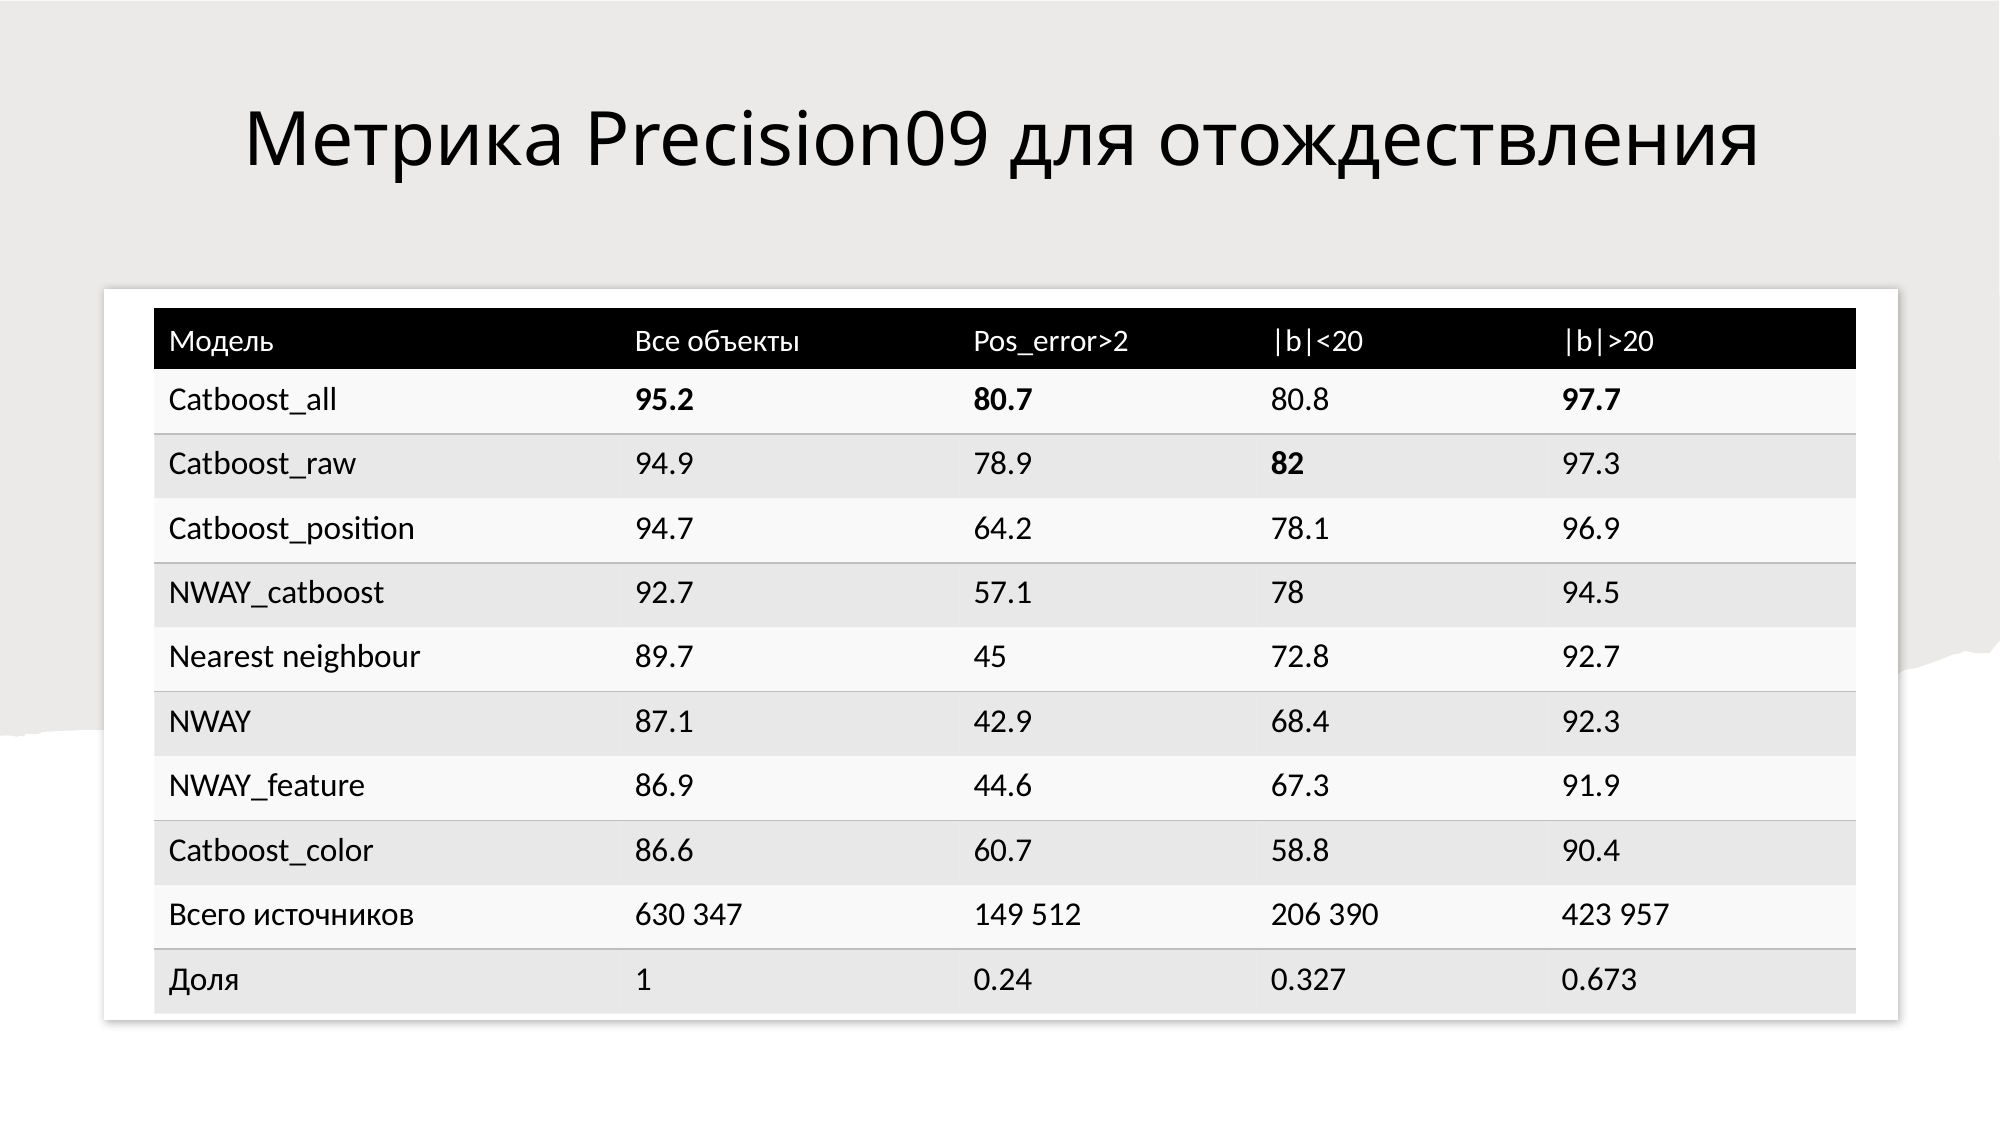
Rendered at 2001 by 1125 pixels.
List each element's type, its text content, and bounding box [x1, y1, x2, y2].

table_cell NWAY_feature [154, 756, 620, 820]
table_header Pos_error>2 [959, 308, 1256, 369]
table_cell 58.8 [1256, 821, 1547, 885]
table_cell 86.6 [620, 821, 959, 885]
table_cell 78.9 [959, 435, 1256, 498]
text_box [0, 644, 2000, 1125]
table_cell 57.1 [959, 564, 1256, 627]
table_cell 80.8 [1256, 369, 1547, 433]
table_cell 78 [1256, 564, 1547, 627]
table_cell 80.7 [959, 369, 1256, 433]
table_cell 60.7 [959, 821, 1256, 885]
table_cell 45 [959, 627, 1256, 691]
table_cell 44.6 [959, 756, 1256, 820]
table_cell 42.9 [959, 692, 1256, 756]
table_cell 95.2 [620, 369, 959, 433]
table_header Все объекты [620, 308, 959, 369]
table_cell 94.7 [620, 498, 959, 562]
table_cell 1 [620, 950, 959, 1014]
table_cell 0.673 [1547, 950, 1856, 1014]
table_cell 82 [1256, 435, 1547, 498]
table_cell 67.3 [1256, 756, 1547, 820]
table_cell 630 347 [620, 885, 959, 948]
table_cell Catboost_raw [154, 435, 620, 498]
text_box [0, 0, 2000, 738]
table_cell 0.24 [959, 950, 1256, 1014]
table_cell 91.9 [1547, 756, 1856, 820]
table_cell 92.7 [1547, 627, 1856, 691]
table_header |b|<20 [1256, 308, 1547, 369]
table_cell Доля [154, 950, 620, 1014]
table_cell 78.1 [1256, 498, 1547, 562]
table_header |b|>20 [1547, 308, 1856, 369]
table_cell 423 957 [1547, 885, 1856, 948]
table_cell 90.4 [1547, 821, 1856, 885]
table_cell 0.327 [1256, 950, 1547, 1014]
table_cell 94.9 [620, 435, 959, 498]
table_cell 97.7 [1547, 369, 1856, 433]
table_cell Всего источников [154, 885, 620, 948]
table_cell 86.9 [620, 756, 959, 820]
table_cell NWAY [154, 692, 620, 756]
table_cell 89.7 [620, 627, 959, 691]
table_cell 94.5 [1547, 564, 1856, 627]
table_cell Catboost_all [154, 369, 620, 433]
table_cell 96.9 [1547, 498, 1856, 562]
table_cell 72.8 [1256, 627, 1547, 691]
table_cell Catboost_position [154, 498, 620, 562]
table_cell 64.2 [959, 498, 1256, 562]
text_box [103, 288, 1899, 1021]
table_cell Nearest neighbour [154, 627, 620, 691]
table_cell 206 390 [1256, 885, 1547, 948]
title Метрика Precision09 для отождествления [194, 72, 1812, 190]
table_cell Catboost_color [154, 821, 620, 885]
table_cell 87.1 [620, 692, 959, 756]
table_cell NWAY_catboost [154, 564, 620, 627]
table_cell 92.3 [1547, 692, 1856, 756]
table_cell 149 512 [959, 885, 1256, 948]
table_cell 92.7 [620, 564, 959, 627]
table_cell 68.4 [1256, 692, 1547, 756]
table_cell 97.3 [1547, 435, 1856, 498]
table_header Модель [154, 308, 620, 369]
